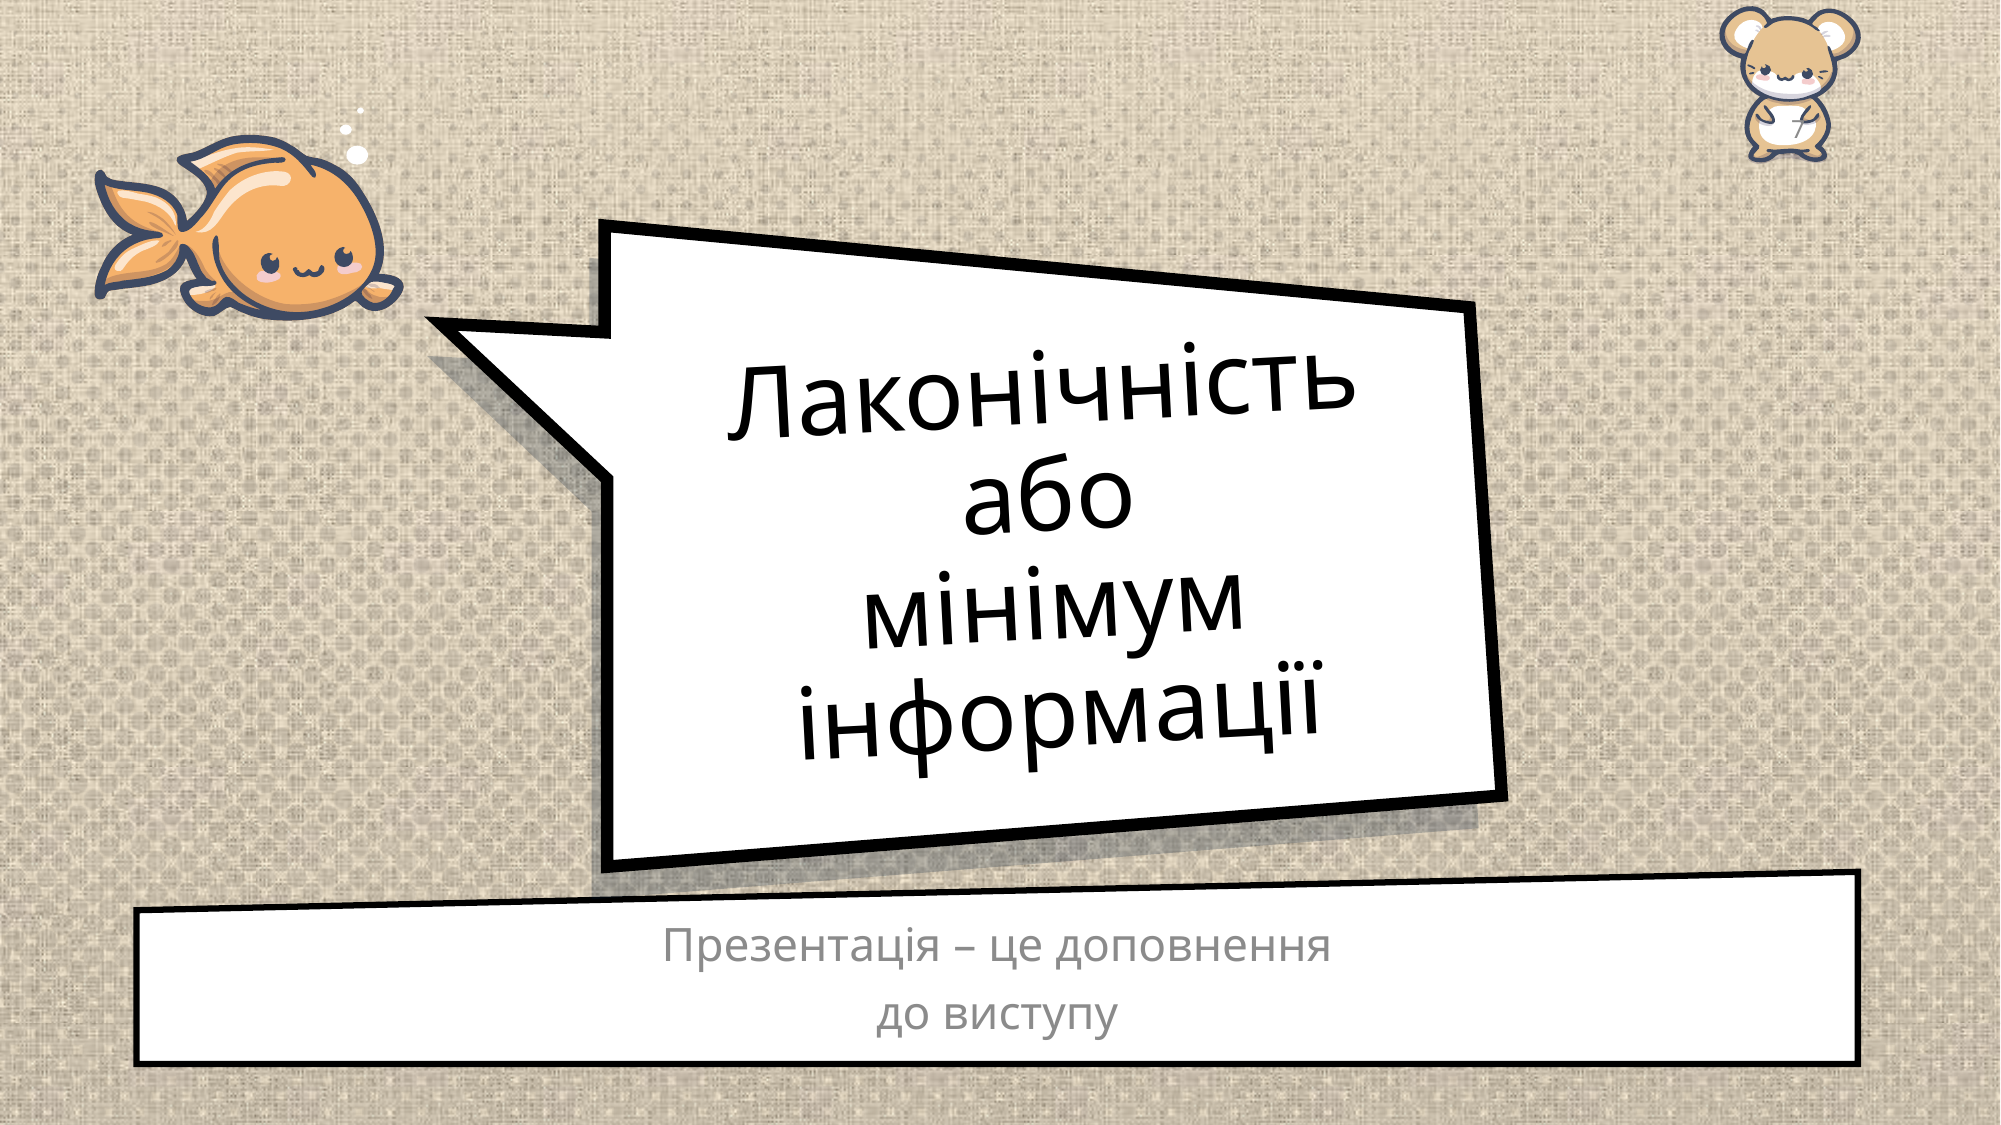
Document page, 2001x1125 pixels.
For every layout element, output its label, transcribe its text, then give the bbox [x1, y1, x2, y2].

title Лаконічність або мінімум інформації [609, 275, 1492, 799]
picture [0, 0, 2001, 1125]
slide_number 7 [1370, 100, 1821, 161]
list Презентація – це доповнення до виступу [134, 913, 1860, 1048]
